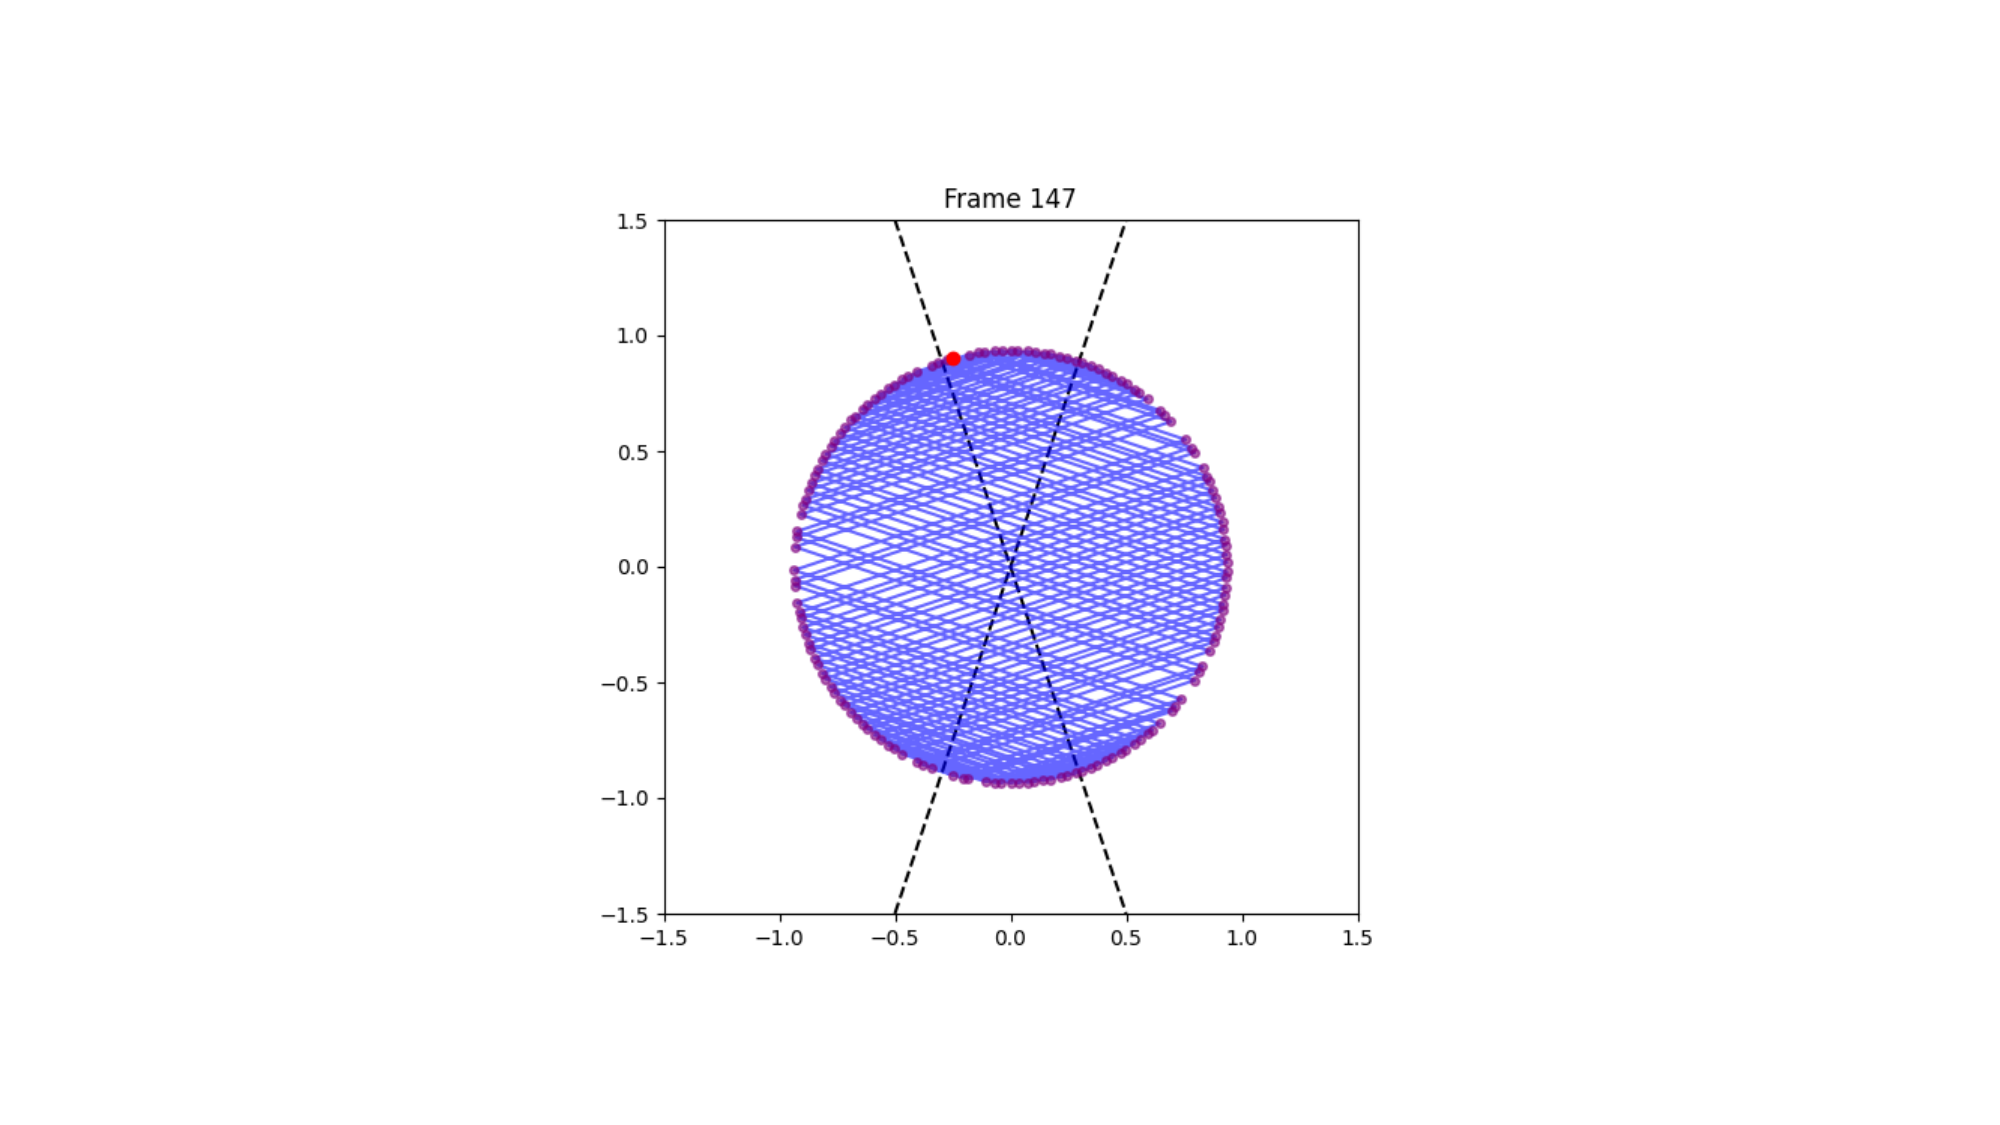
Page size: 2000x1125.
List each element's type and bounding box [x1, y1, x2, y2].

picture [549, 112, 1450, 1013]
